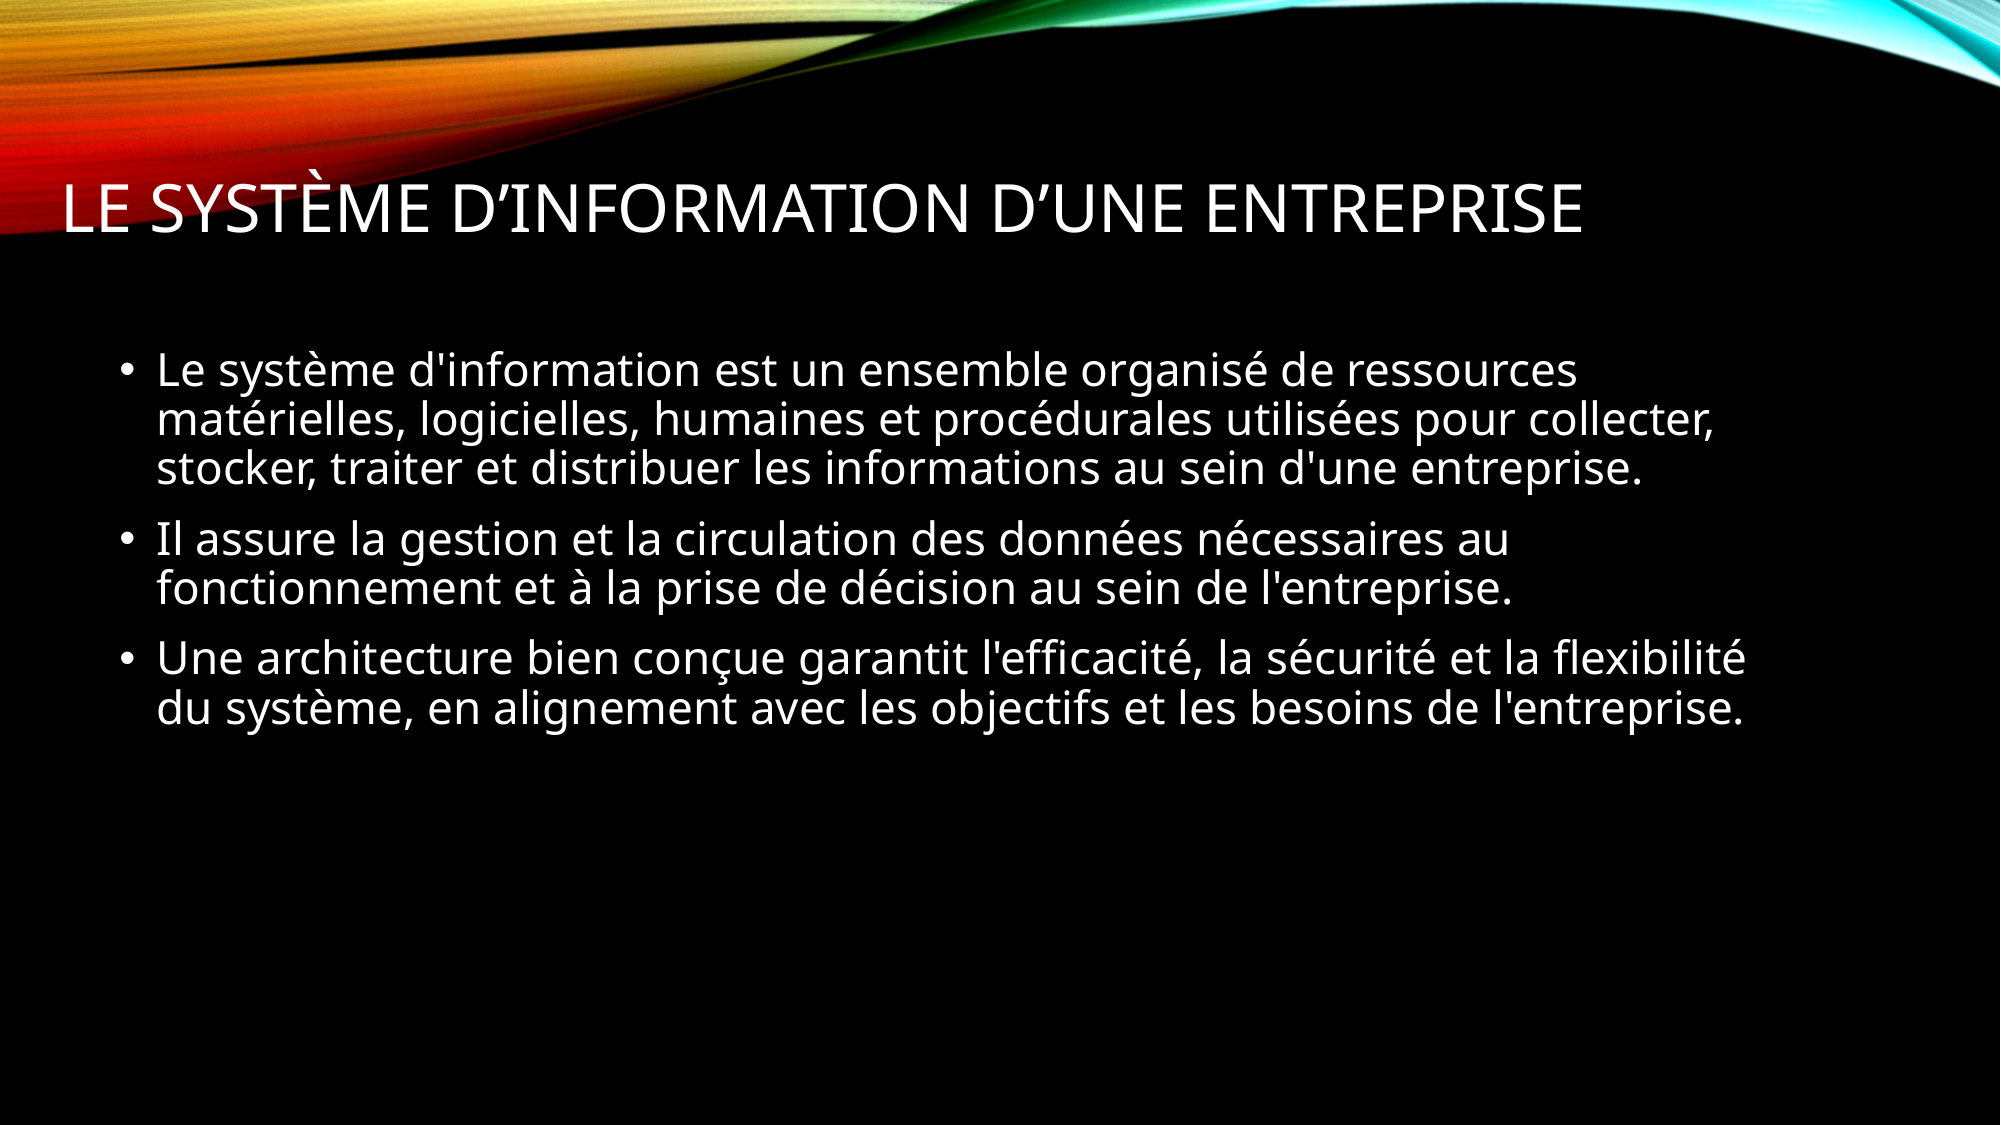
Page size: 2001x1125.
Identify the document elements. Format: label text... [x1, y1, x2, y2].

picture [0, 0, 2000, 237]
list Le système d'information est un ensemble organisé de ressources matérielles, logicielles, humaines et procédurales utilisées pour collecter, stocker, traiter et distribuer les informations au sein d'une entreprise. Il assure la gestion et la circulation des données nécessaires au fonctionnement et à la prise de décision au sein de l'entreprise. Une architecture bien conçue garantit l'efficacité, la sécurité et la flexibilité du système, en alignement avec les objectifs et les besoins de l'entreprise. [104, 338, 1818, 1024]
title lE SYSTÈME D’INFORMATION D’UNE ENTREPRISE [45, 104, 1938, 317]
